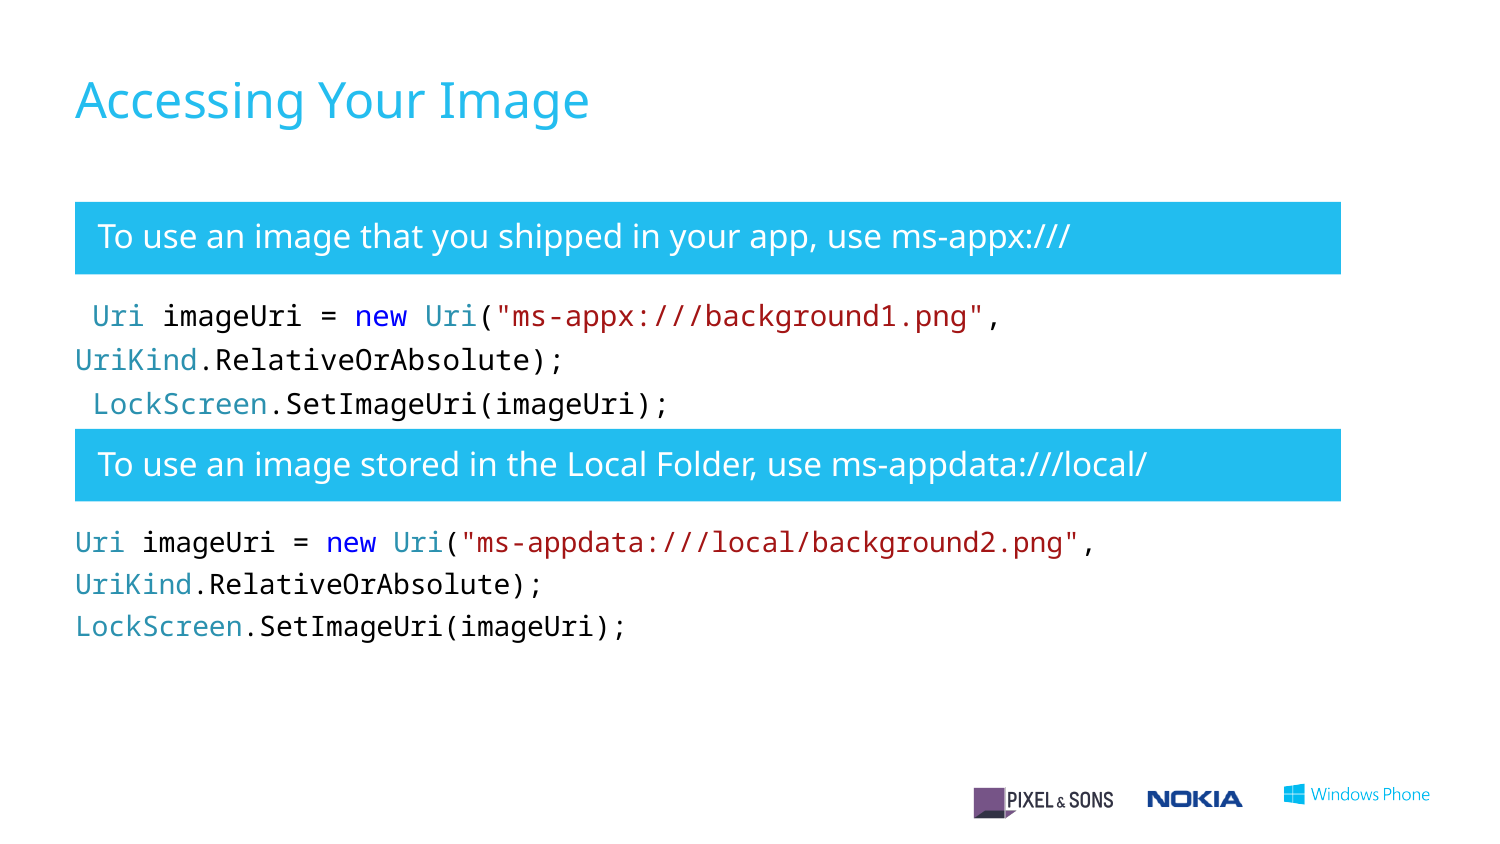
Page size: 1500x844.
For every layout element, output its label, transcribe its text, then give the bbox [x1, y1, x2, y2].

picture [973, 787, 1113, 819]
picture [1273, 772, 1441, 816]
title Accessing Your Image [75, 65, 1425, 126]
text_box To use an image that you shipped in your app, use ms-appx:/// [73, 200, 1343, 277]
text_box Uri imageUri = new Uri("ms-appdata:///local/background2.png", UriKind.RelativeOrAbsolute); LockScreen.SetImageUri(imageUri); [74, 508, 1500, 650]
picture [1147, 790, 1249, 808]
text_box Uri imageUri = new Uri("ms-appx:///background1.png", UriKind.RelativeOrAbsolute); LockScreen.SetImageUri(imageUri); [74, 281, 1438, 428]
text_box To use an image stored in the Local Folder, use ms-appdata:///local/ [73, 427, 1343, 504]
